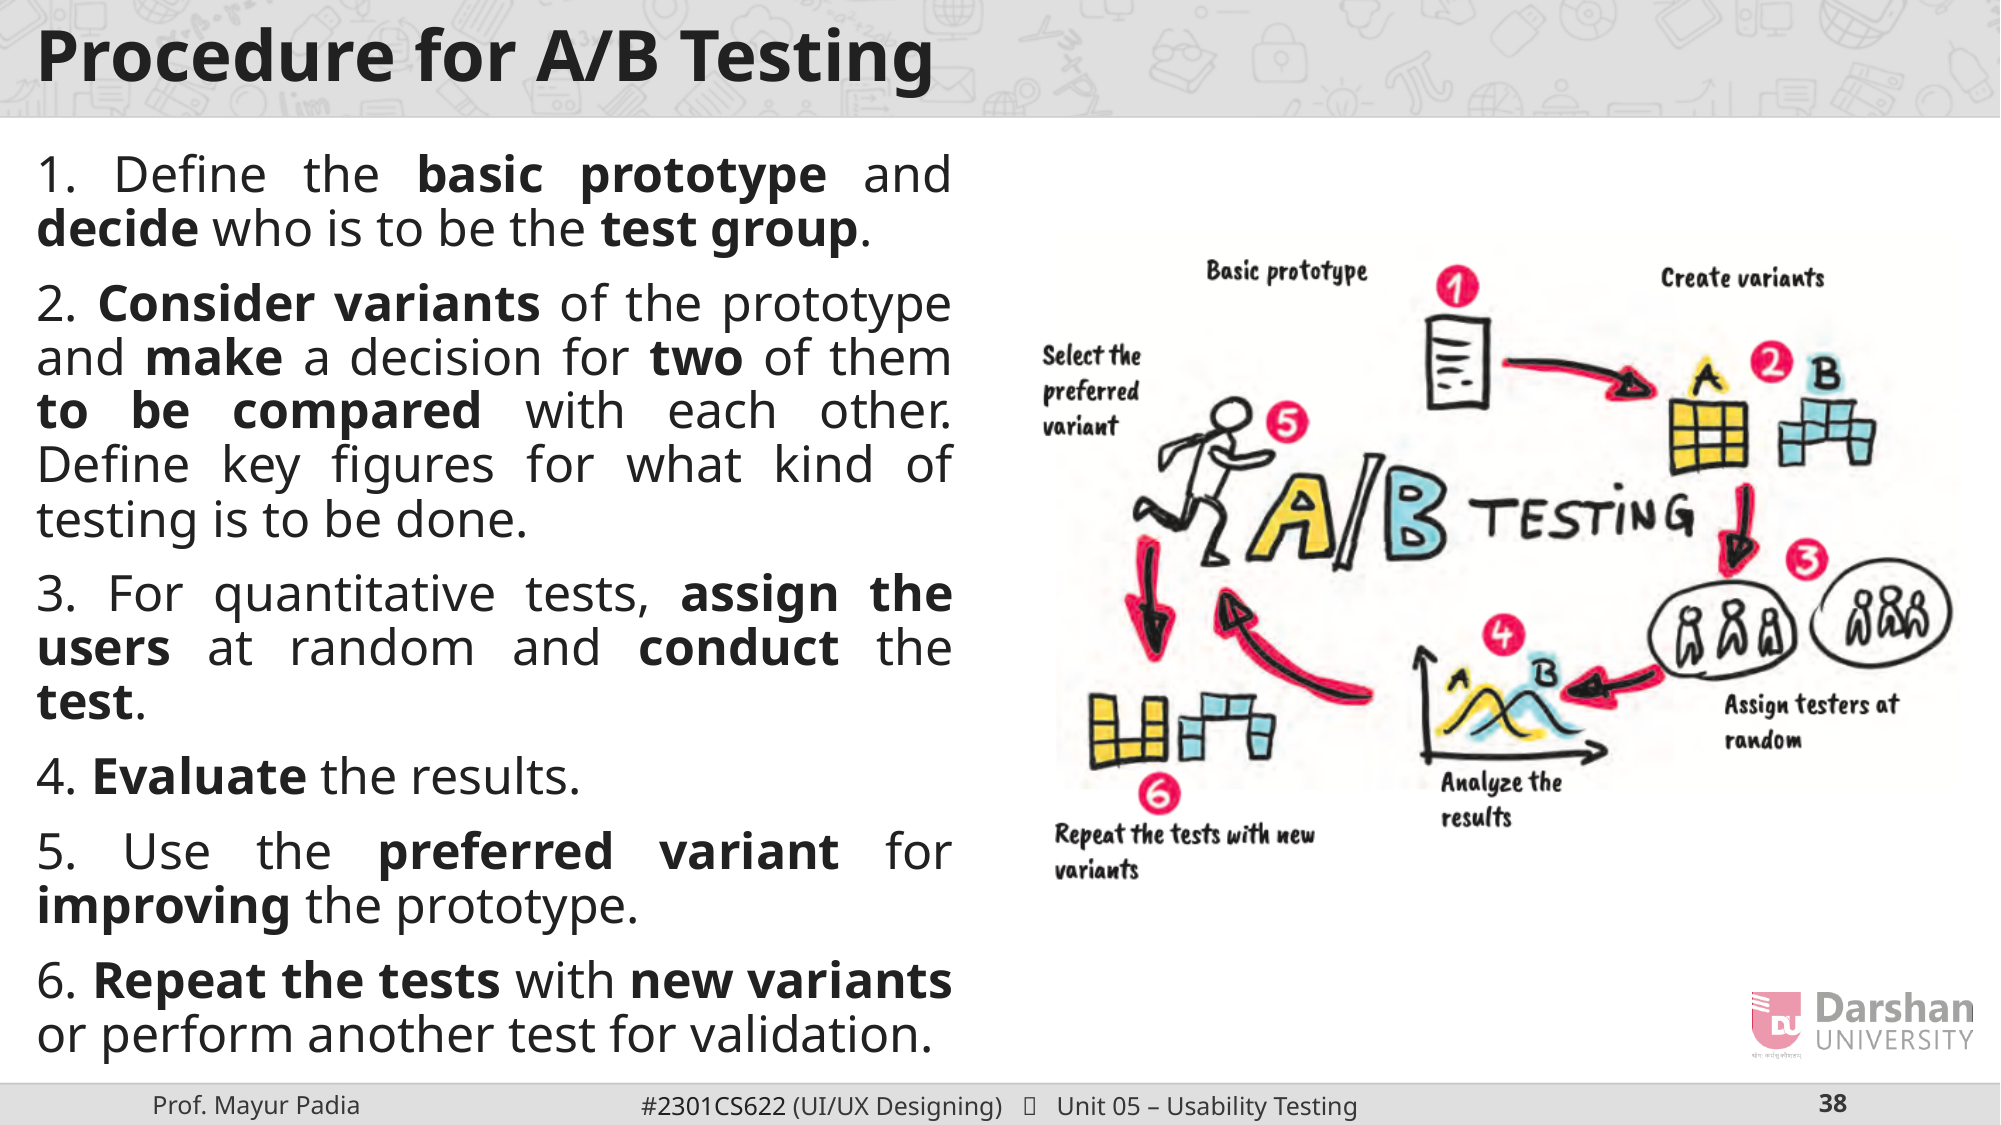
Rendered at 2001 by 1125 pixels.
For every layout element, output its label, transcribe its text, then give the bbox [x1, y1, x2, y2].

text_box 1. Define the basic prototype and decide who is to be the test group. 2. Consider variants of the prototype and make a decision for two of them to be compared with each other. Define key figures for what kind of testing is to be done. 3. For quantitative tests, assign the users at random and conduct the test. 4. Evaluate the results. 5. Use the preferred variant for improving the prototype. 6. Repeat the tests with new variants or perform another test for validation. [21, 141, 969, 1059]
title Procedure for A/B Testing [0, 0, 2000, 117]
picture [968, 227, 1968, 898]
